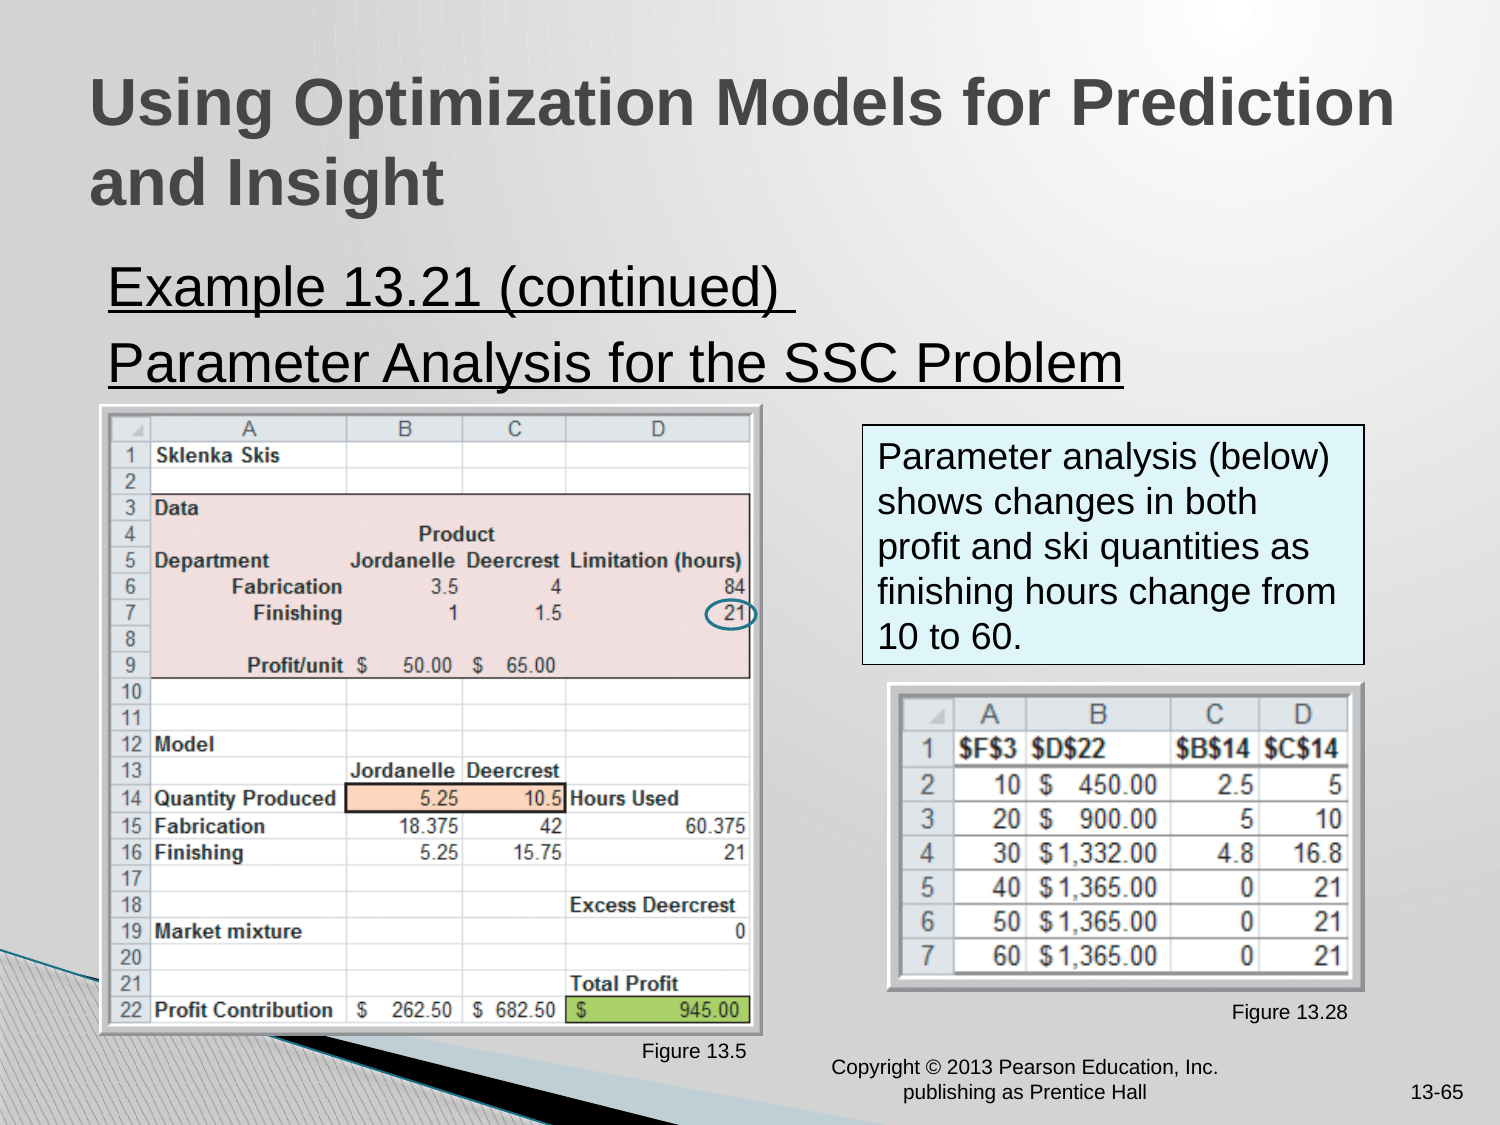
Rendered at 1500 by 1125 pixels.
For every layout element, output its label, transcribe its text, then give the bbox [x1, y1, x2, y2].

picture [887, 682, 1365, 992]
text_box Parameter analysis (below) shows changes in both profit and ski quantities as finishing hours change from 10 to 60. [862, 424, 1365, 665]
list Example 13.21 (continued) Parameter Analysis for the SSC Problem [74, 242, 1426, 986]
slide_number 13-65 [1362, 1051, 1479, 1112]
picture [99, 404, 763, 1036]
text_box Figure 13.28 [1217, 1002, 1364, 1031]
footer Copyright © 2013 Pearson Education, Inc. publishing as Prentice Hall [812, 1051, 1238, 1112]
text_box Figure 13.5 [627, 1046, 762, 1070]
title Using Optimization Models for Prediction and Insight [75, 45, 1425, 233]
